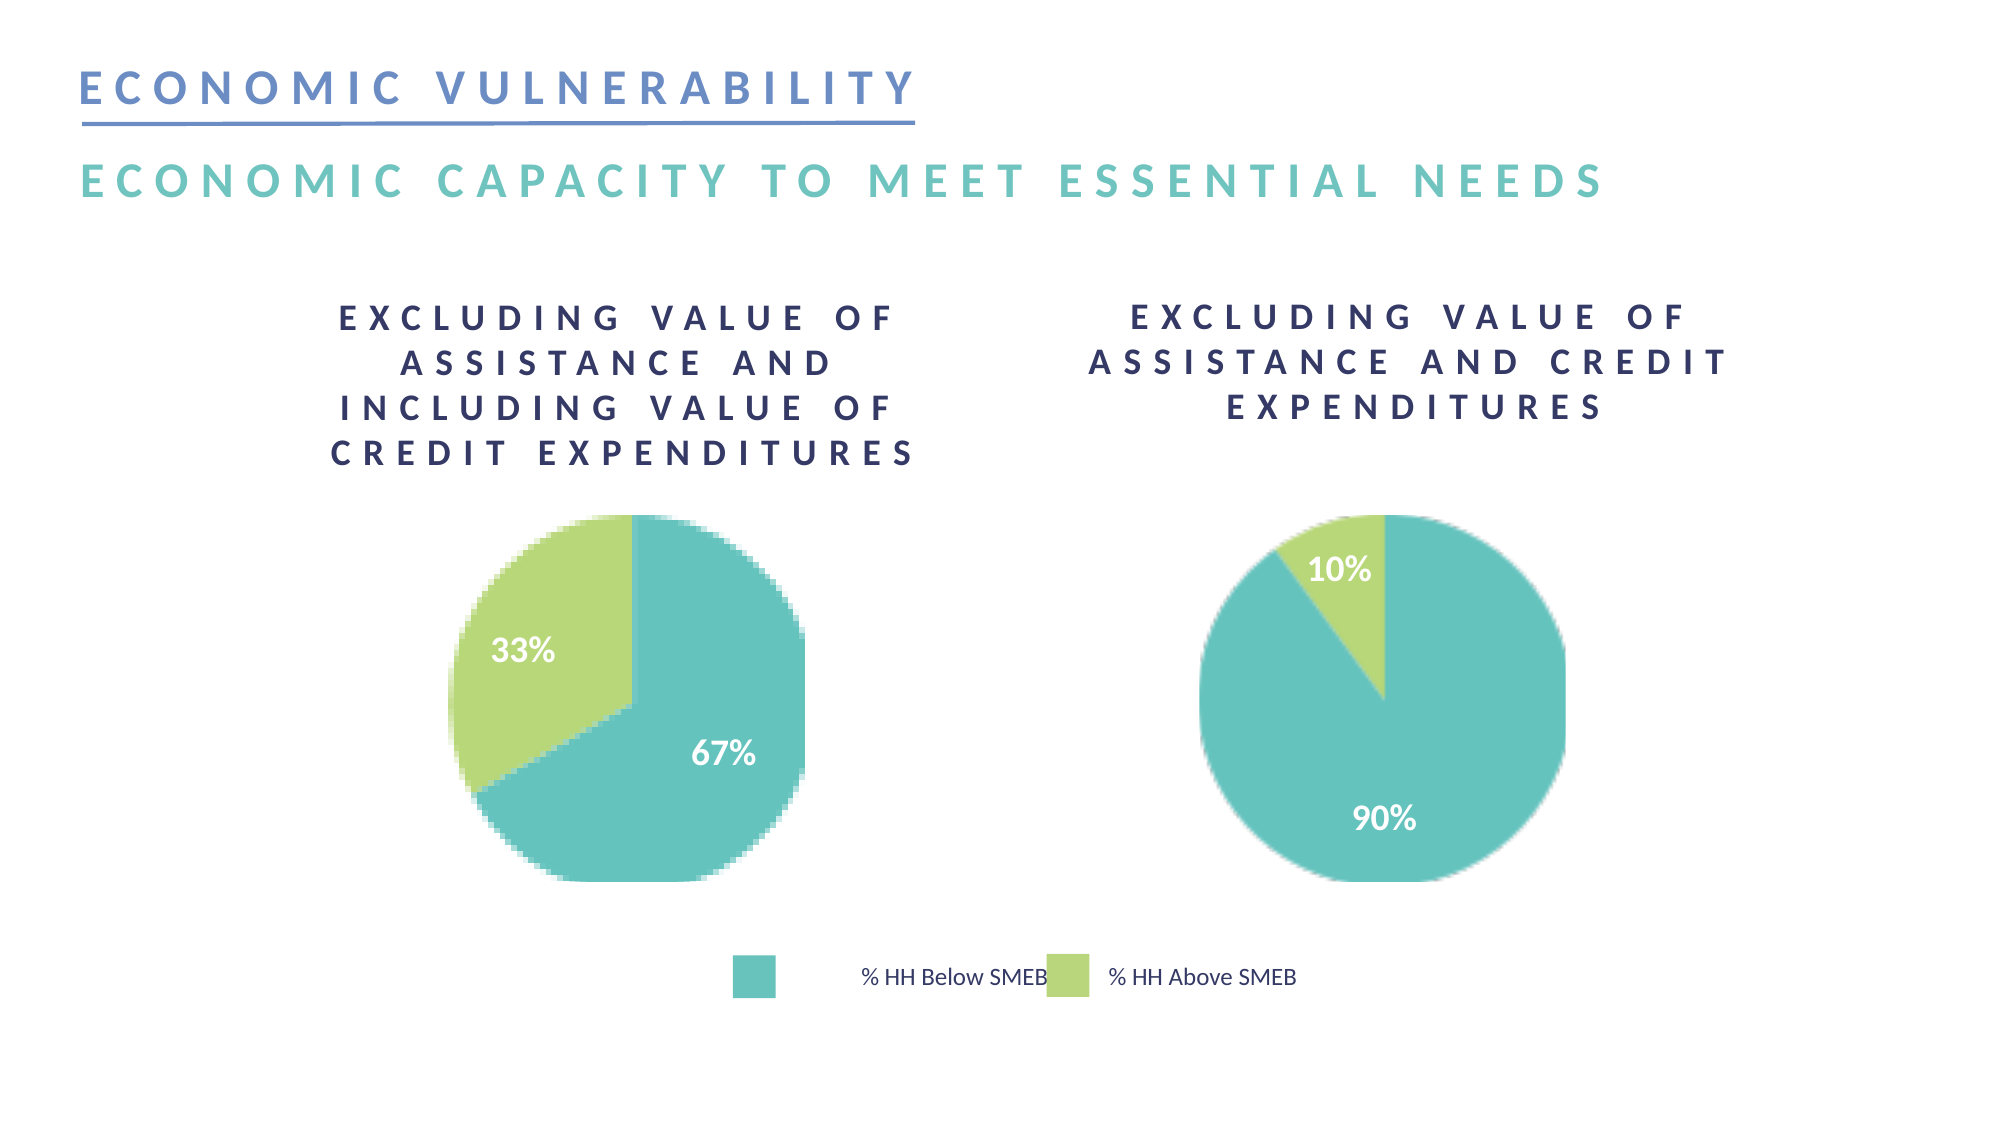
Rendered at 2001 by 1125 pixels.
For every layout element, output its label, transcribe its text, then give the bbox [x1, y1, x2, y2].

text_box [732, 954, 777, 999]
picture [1199, 515, 1566, 882]
text_box ECONOMIC VULNERABILITY [63, 46, 1385, 122]
text_box % HH Above SMEB [1093, 952, 1313, 998]
text_box % HH Below SMEB [846, 952, 1064, 998]
picture [146, 515, 806, 882]
text_box ECONOMIC CAPACITY TO MEET ESSENTIAL NEEDS [65, 140, 1750, 216]
text_box EXCLUDING VALUE OF ASSISTANCE AND INCLUDING VALUE OF CREDIT EXPENDITURES [259, 285, 983, 480]
text_box EXCLUDING VALUE OF ASSISTANCE AND CREDIT EXPENDITURES [1004, 284, 1822, 435]
text_box [1046, 953, 1090, 998]
